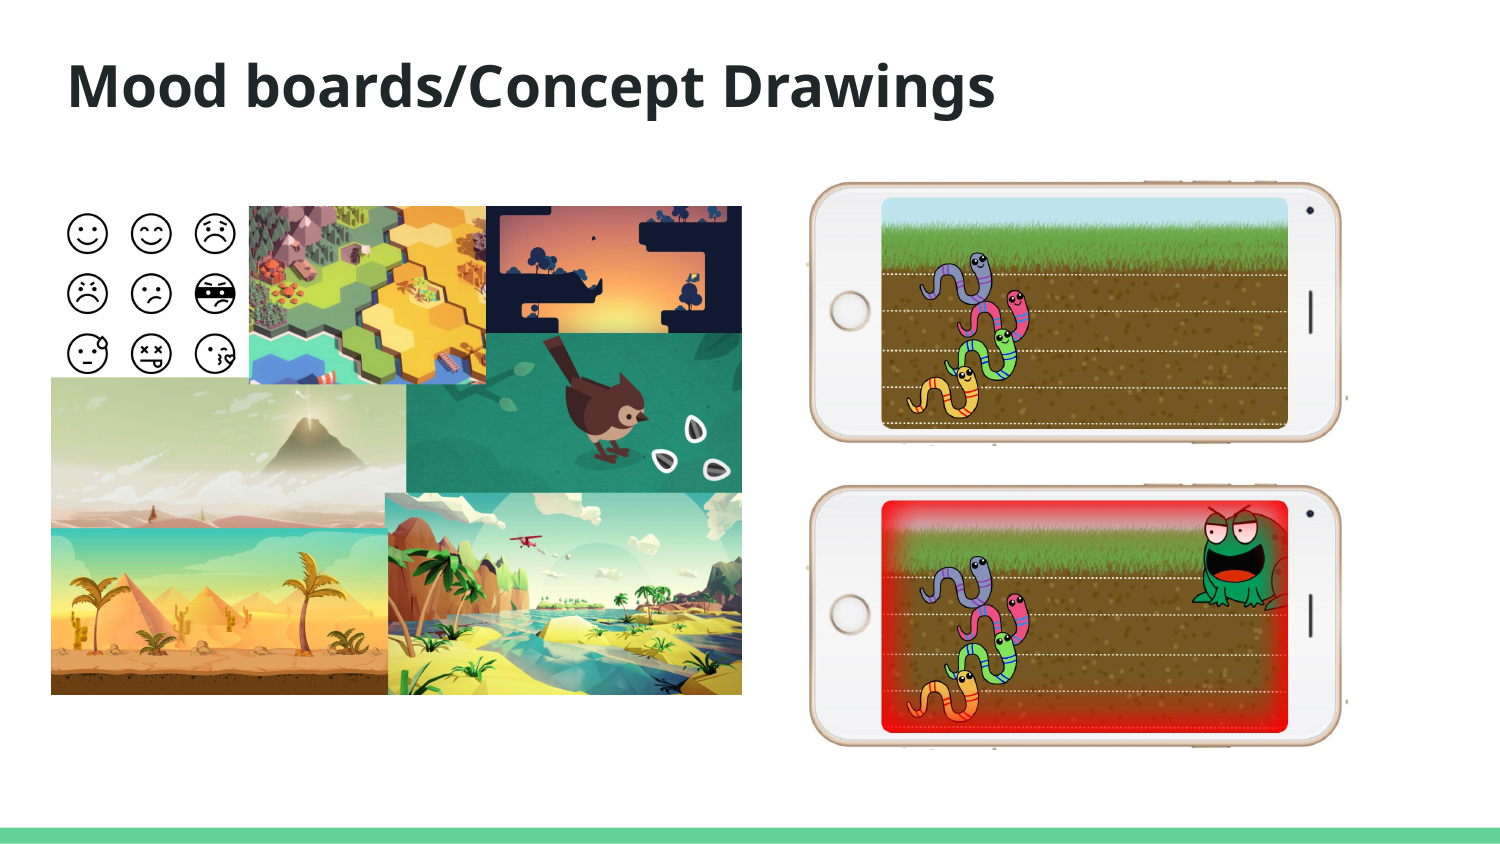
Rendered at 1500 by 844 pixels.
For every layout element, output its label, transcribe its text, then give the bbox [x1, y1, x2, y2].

picture [802, 481, 1349, 750]
picture [50, 206, 742, 695]
picture [802, 178, 1349, 447]
title Mood boards/Concept Drawings [51, 34, 1449, 170]
